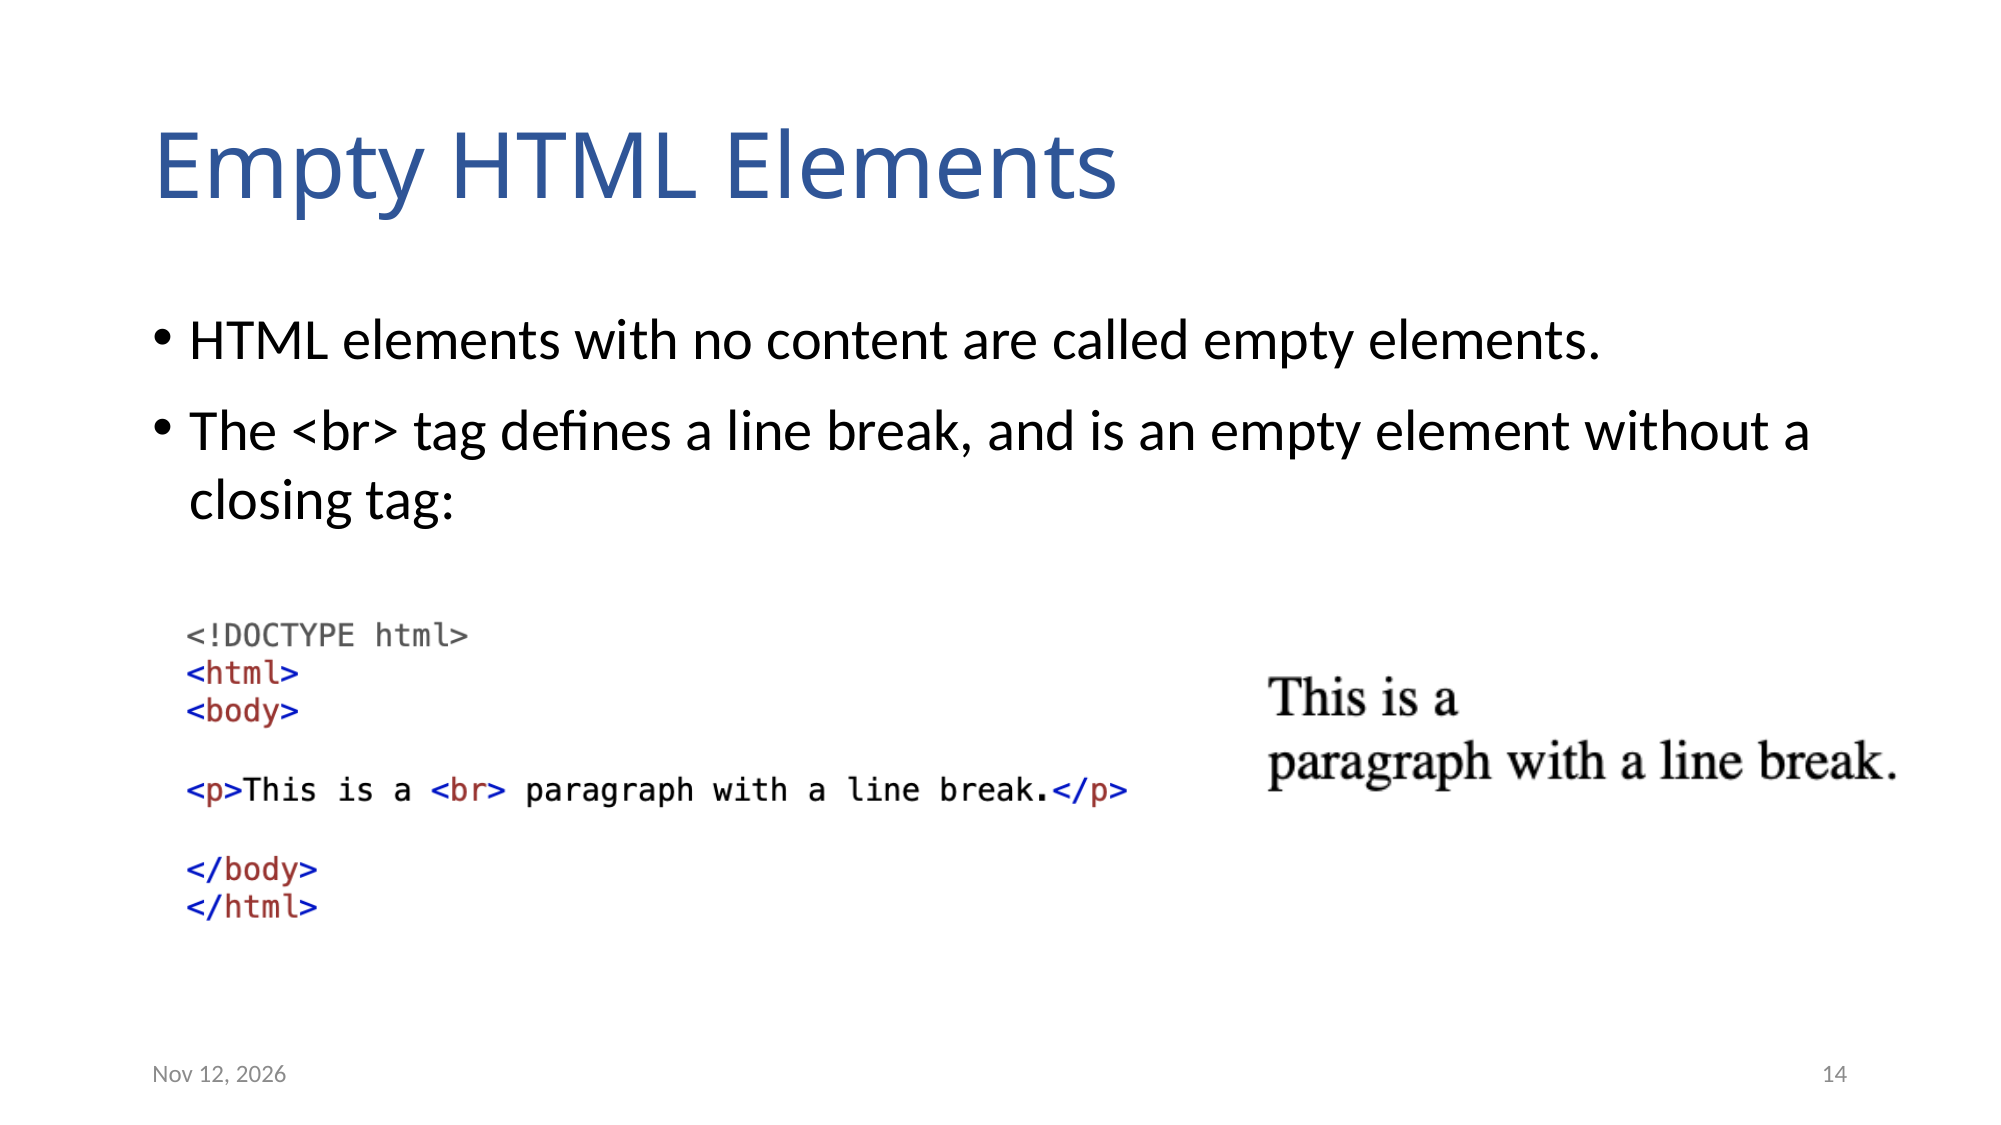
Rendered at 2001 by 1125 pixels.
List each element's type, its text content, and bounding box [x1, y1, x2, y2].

list HTML elements with no content are called empty elements. The <br> tag defines a line break, and is an empty element without a closing tag: [137, 293, 1863, 600]
picture [178, 615, 1158, 951]
slide_number 13-Jan-24 [137, 1042, 588, 1103]
title Empty HTML Elements [137, 59, 1863, 278]
slide_number 14 [1412, 1042, 1863, 1103]
picture [1250, 631, 1964, 871]
